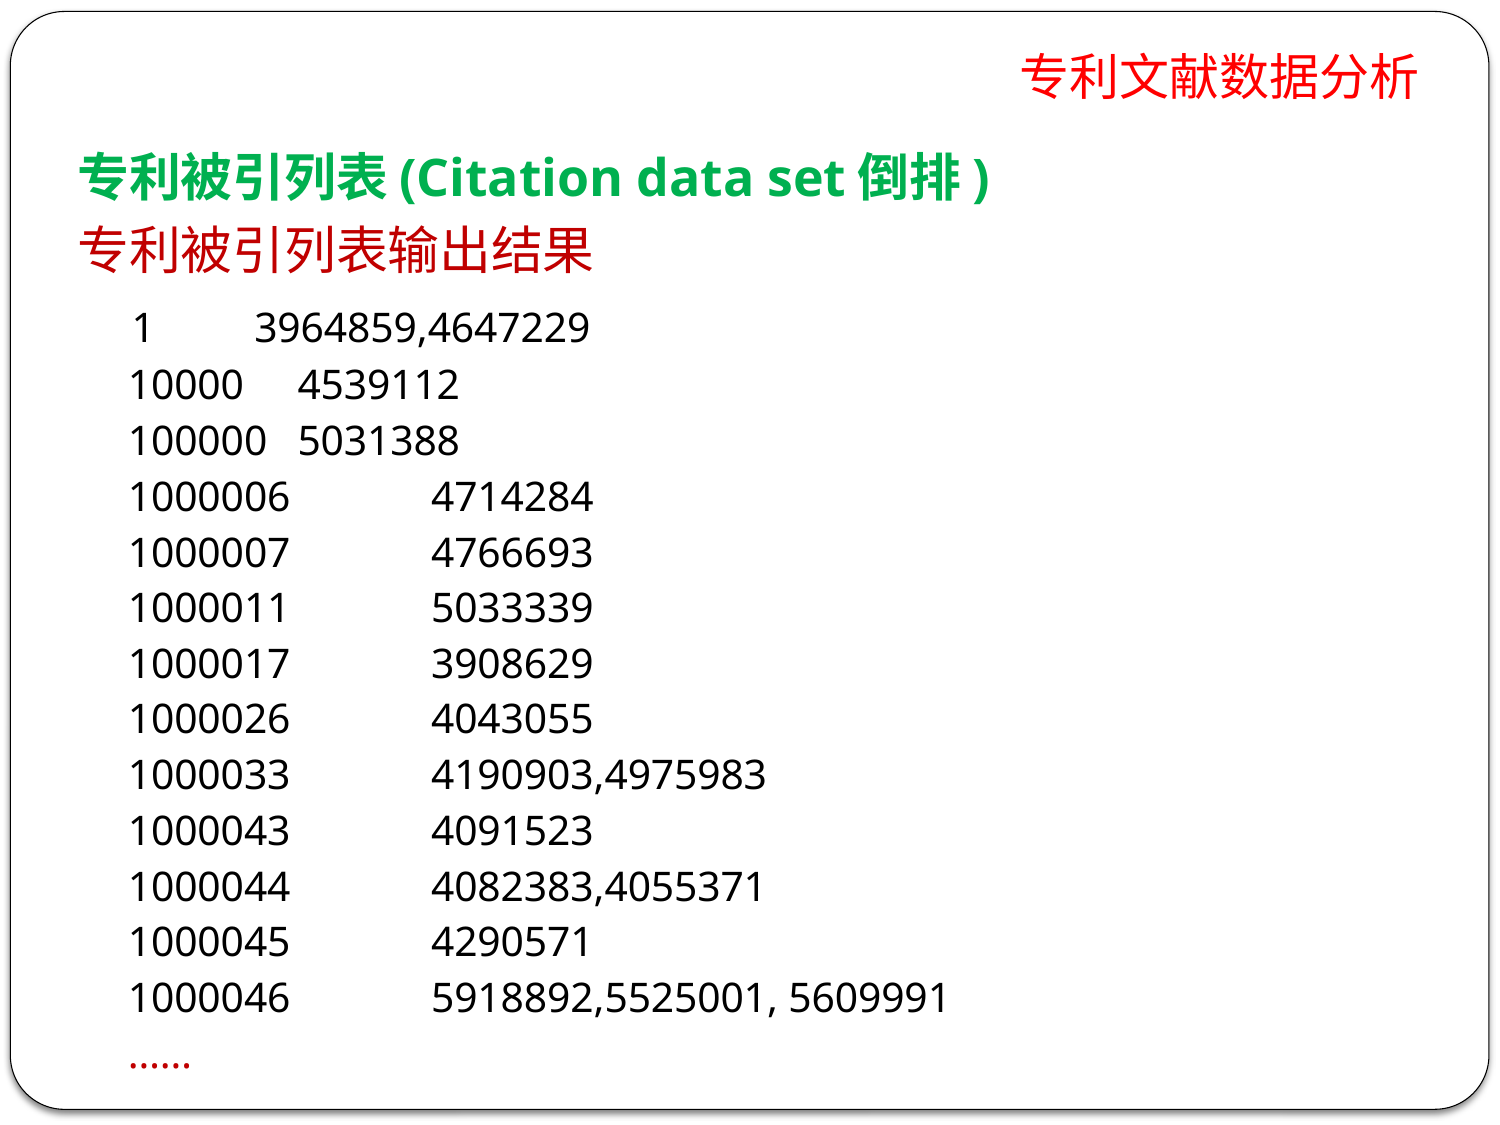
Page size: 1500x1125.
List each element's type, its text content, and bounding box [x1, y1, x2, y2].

list 专利被引列表(Citation data set倒排) 专利被引列表输出结果 1 3964859,4647229 10000 4539112 100000 5031388 1000006 4714284 1000007 4766693 1000011 5033339 1000017 3908629 1000026 4043055 1000033 4190903,4975983 1000043 4091523 1000044 4082383,4055371 1000045 4290571 1000046 5918892,5525001, 5609991 …… [62, 136, 1426, 1092]
title 专利文献数据分析 [105, 41, 1435, 121]
